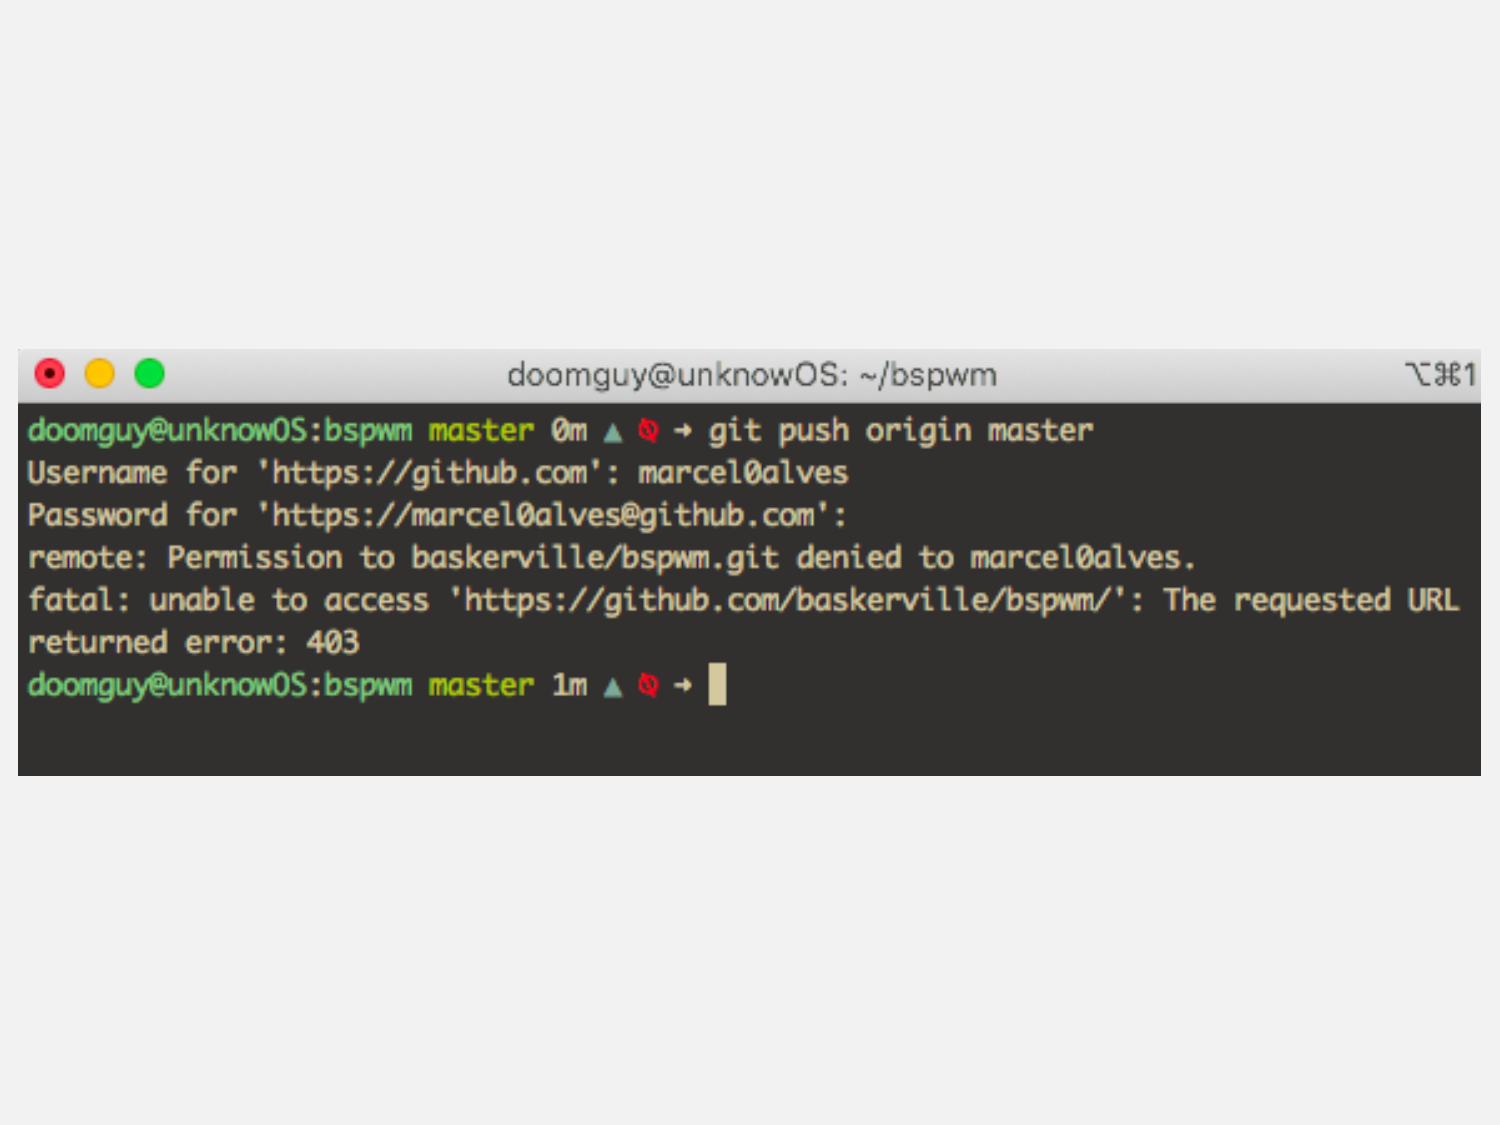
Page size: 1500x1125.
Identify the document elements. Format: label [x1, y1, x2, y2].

picture [18, 349, 1481, 776]
